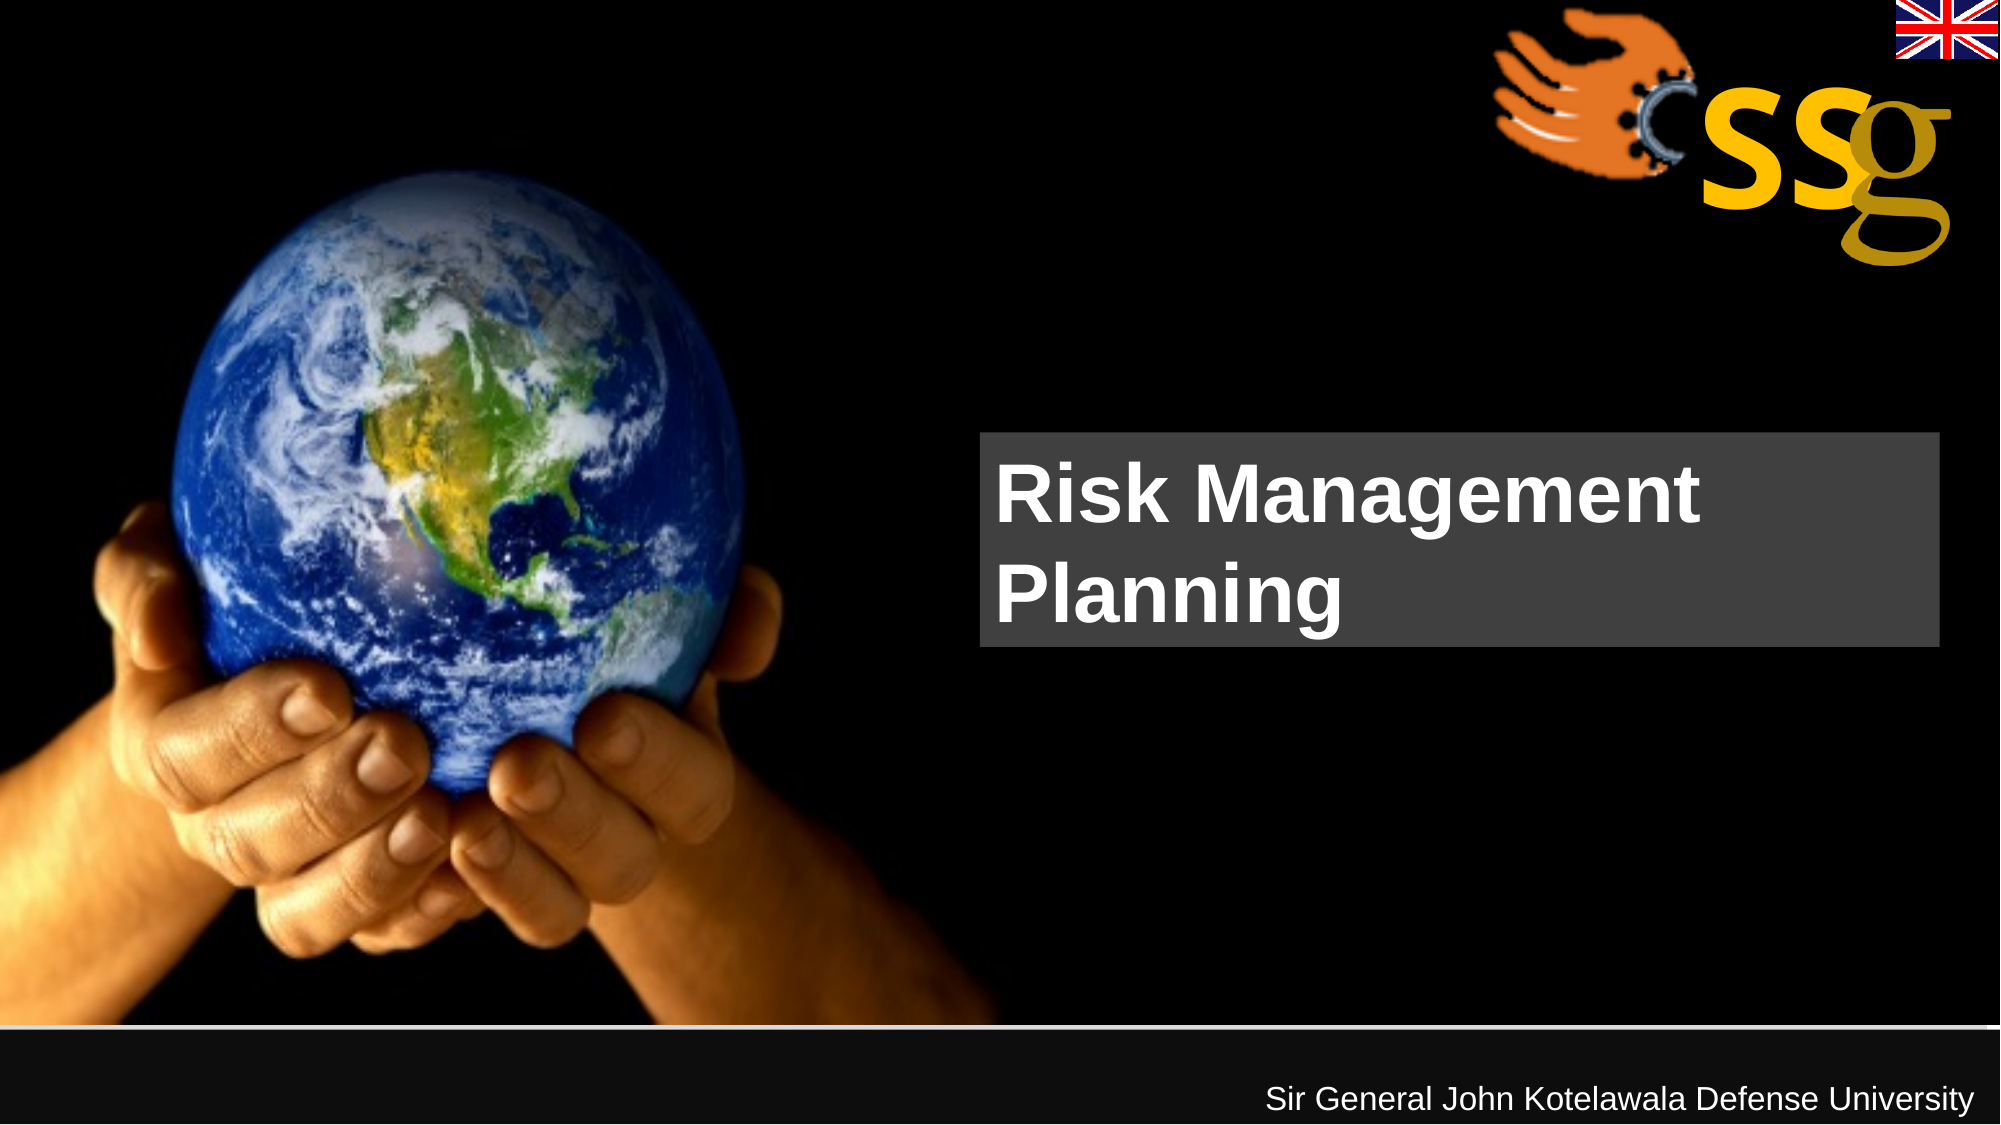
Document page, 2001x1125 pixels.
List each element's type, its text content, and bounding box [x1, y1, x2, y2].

text_box Sir General John Kotelawala Defense University [0, 1029, 2000, 1125]
picture [0, 0, 2000, 1025]
